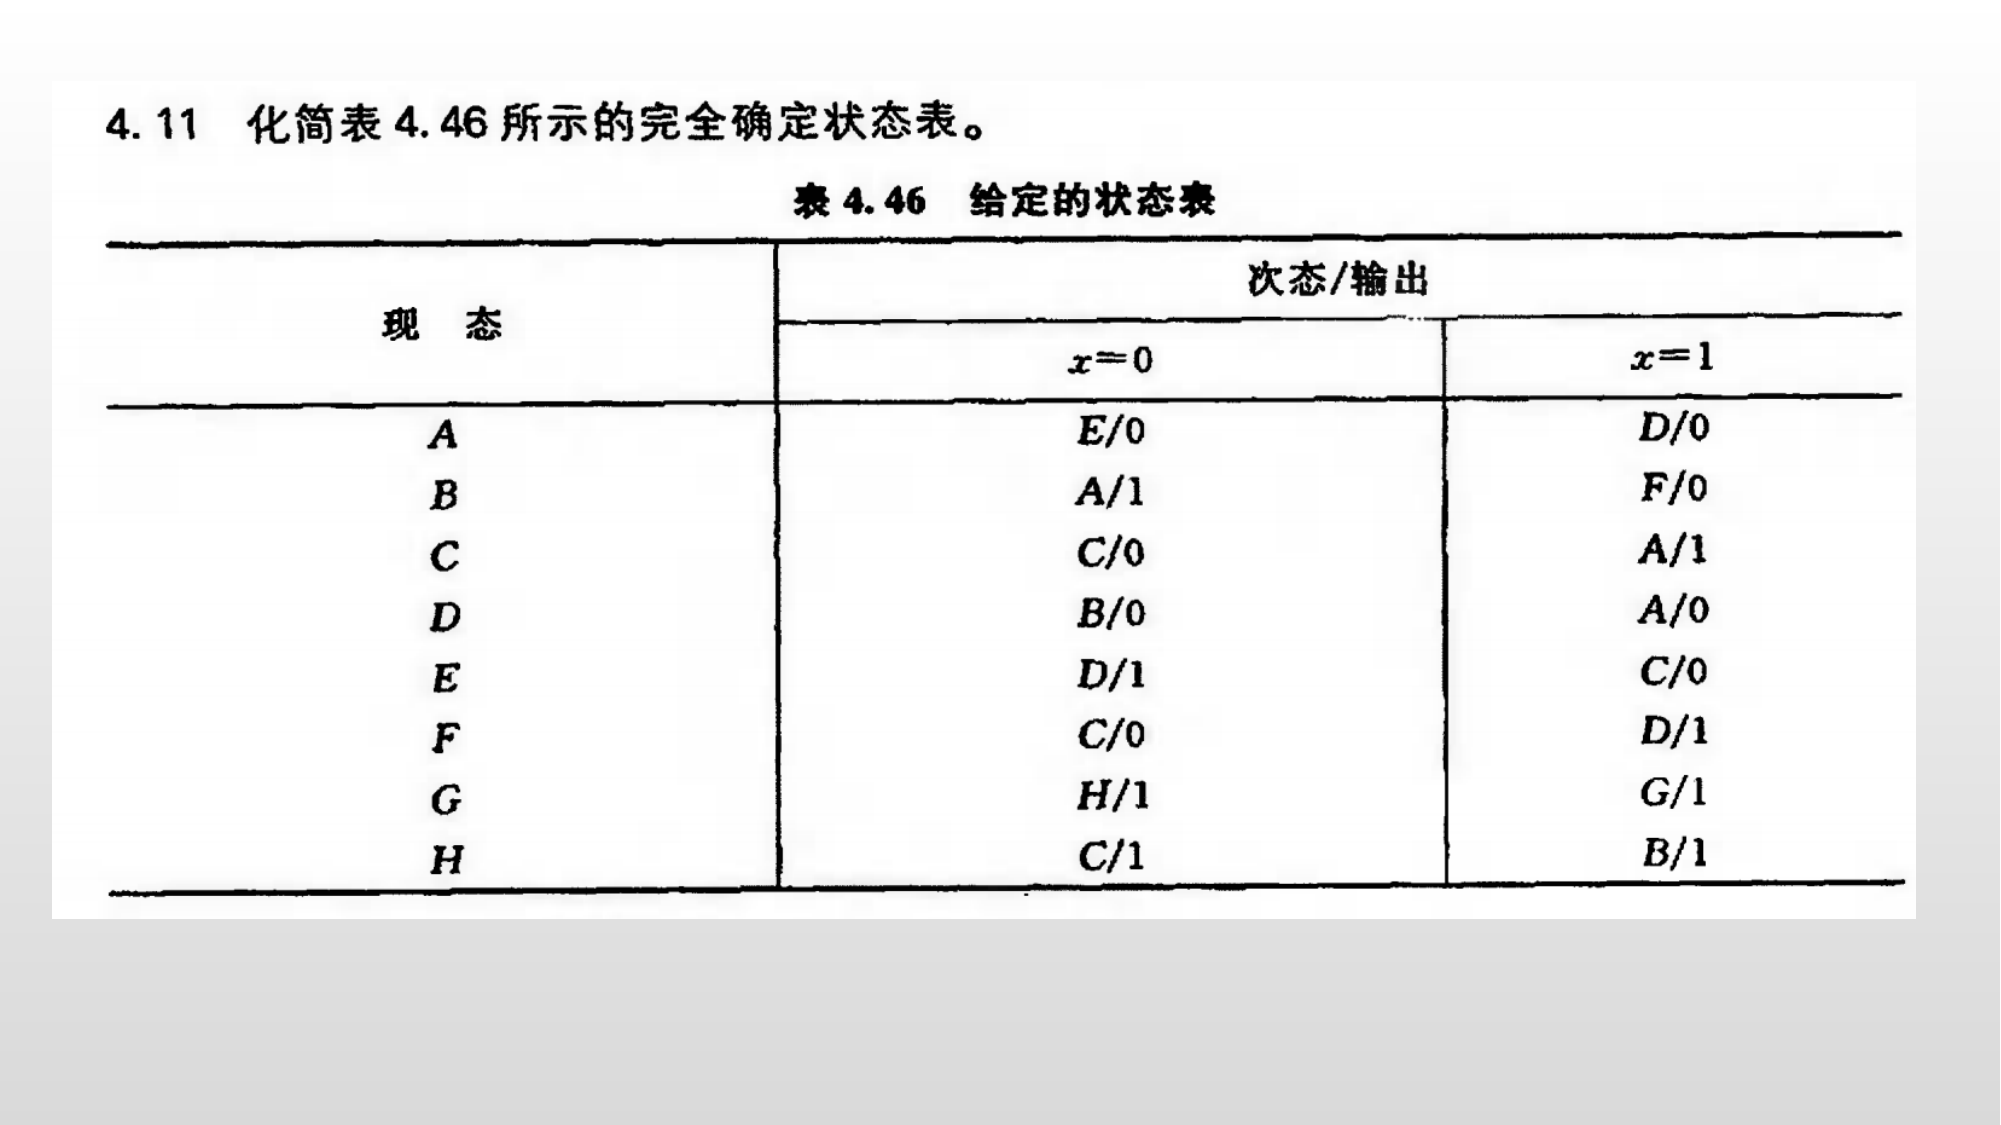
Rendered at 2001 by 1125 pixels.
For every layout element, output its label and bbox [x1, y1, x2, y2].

picture [52, 81, 1916, 919]
